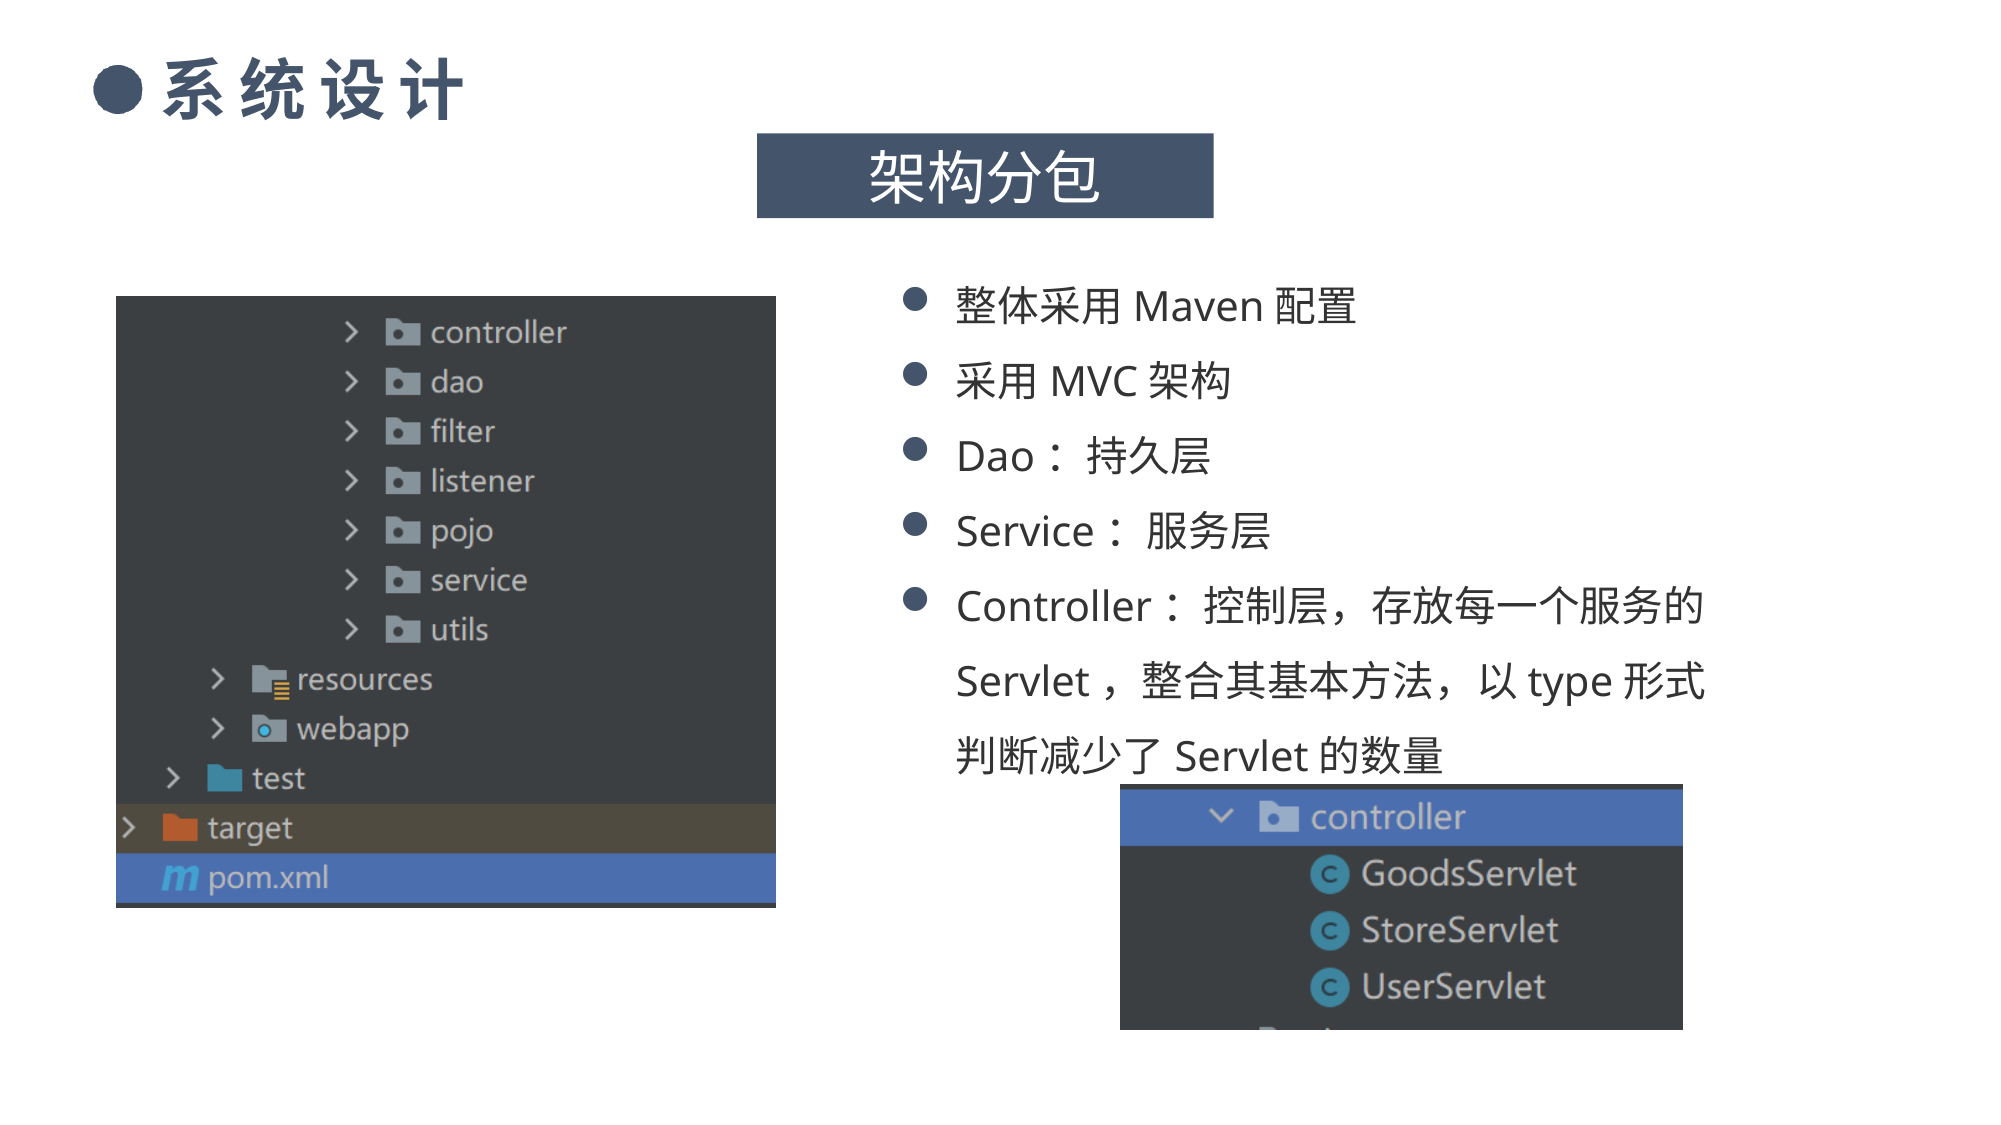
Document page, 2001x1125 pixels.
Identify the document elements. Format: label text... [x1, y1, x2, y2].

picture [1120, 784, 1683, 1030]
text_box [75, 35, 597, 143]
text_box 整体采用Maven配置 采用MVC架构 Dao：持久层 Service：服务层 Controller：控制层，存放每一个服务的Servlet，整合其基本方法，以type形式判断减少了Servlet的数量 [884, 247, 1757, 788]
picture [116, 296, 776, 908]
text_box 架构分包 [757, 133, 1214, 219]
